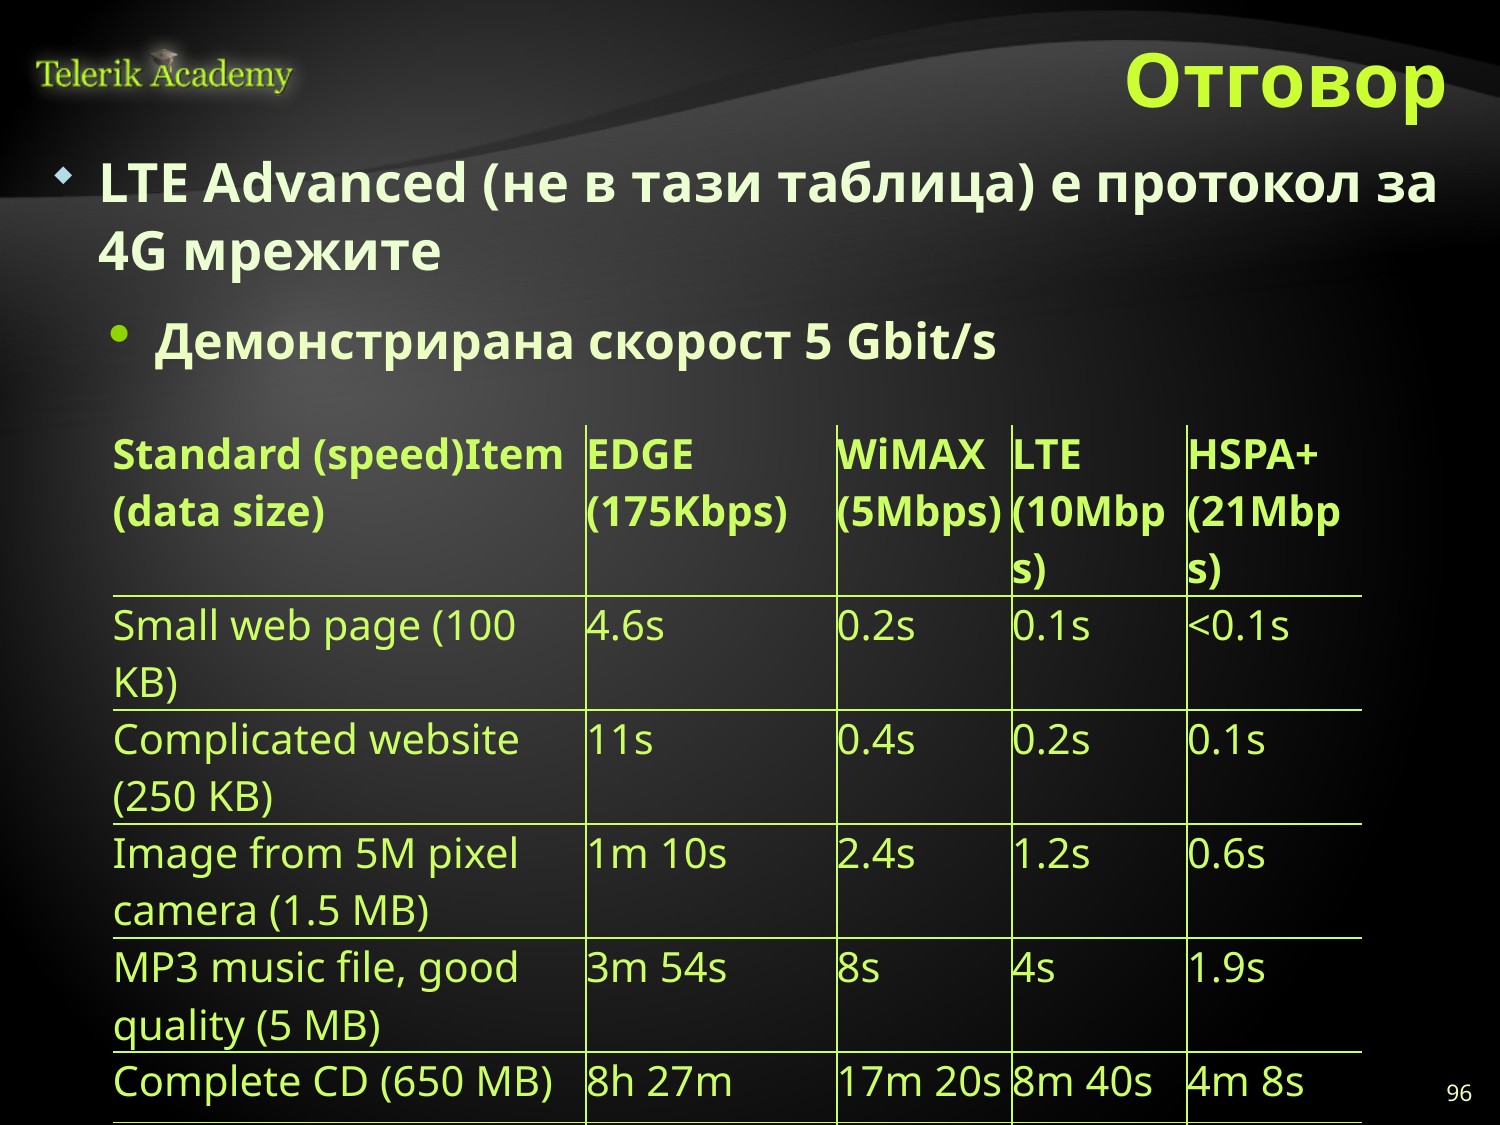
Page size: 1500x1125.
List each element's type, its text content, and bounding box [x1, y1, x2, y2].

title Отговор [300, 12, 1463, 137]
table_cell 4s [1013, 939, 1186, 1051]
table_cell Complicated website (250 KB) [113, 711, 585, 823]
table_cell 0.2s [1013, 711, 1186, 823]
table_cell 17m 20s [838, 1053, 1011, 1122]
table_cell 4.6s [587, 597, 836, 709]
table_cell <0.1s [1188, 597, 1362, 709]
table_cell 0.4s [838, 711, 1011, 823]
table_cell 2.4s [838, 825, 1011, 937]
table_cell 0.1s [1188, 711, 1362, 823]
table_cell 3m 54s [587, 939, 836, 1051]
table_header Standard (speed)Item (data size) [113, 425, 585, 595]
slide_number 96 [1412, 1074, 1488, 1113]
table_cell 1.9s [1188, 939, 1362, 1051]
table_cell 0.6s [1188, 825, 1362, 937]
table_cell 1m 10s [587, 825, 836, 937]
table_cell Image from 5M pixel camera (1.5 MB) [113, 825, 585, 937]
table_cell 0.2s [838, 597, 1011, 709]
table_header HSPA+ (21Mbps) [1188, 425, 1362, 595]
table_header EDGE (175Kbps) [587, 425, 836, 595]
list LTE Advanced (не в тази таблица) е протокол за 4G мрежите Демонстрирана скорост 5 Gbit/s [37, 137, 1463, 1113]
table_cell 1.2s [1013, 825, 1186, 937]
table_cell 0.1s [1013, 597, 1186, 709]
picture [0, 0, 1500, 1125]
table_header WiMAX (5Mbps) [838, 425, 1011, 595]
table_cell 8h 27m [587, 1053, 836, 1122]
table_cell Small web page (100 KB) [113, 597, 585, 709]
picture [24, 37, 300, 108]
table_cell 8s [838, 939, 1011, 1051]
table_cell 11s [587, 711, 836, 823]
table_cell 4m 8s [1188, 1053, 1362, 1122]
table_cell Complete CD (650 MB) [113, 1053, 585, 1122]
table_cell MP3 music file, good quality (5 MB) [113, 939, 585, 1051]
table_cell 8m 40s [1013, 1053, 1186, 1122]
table_header LTE (10Mbps) [1013, 425, 1186, 595]
